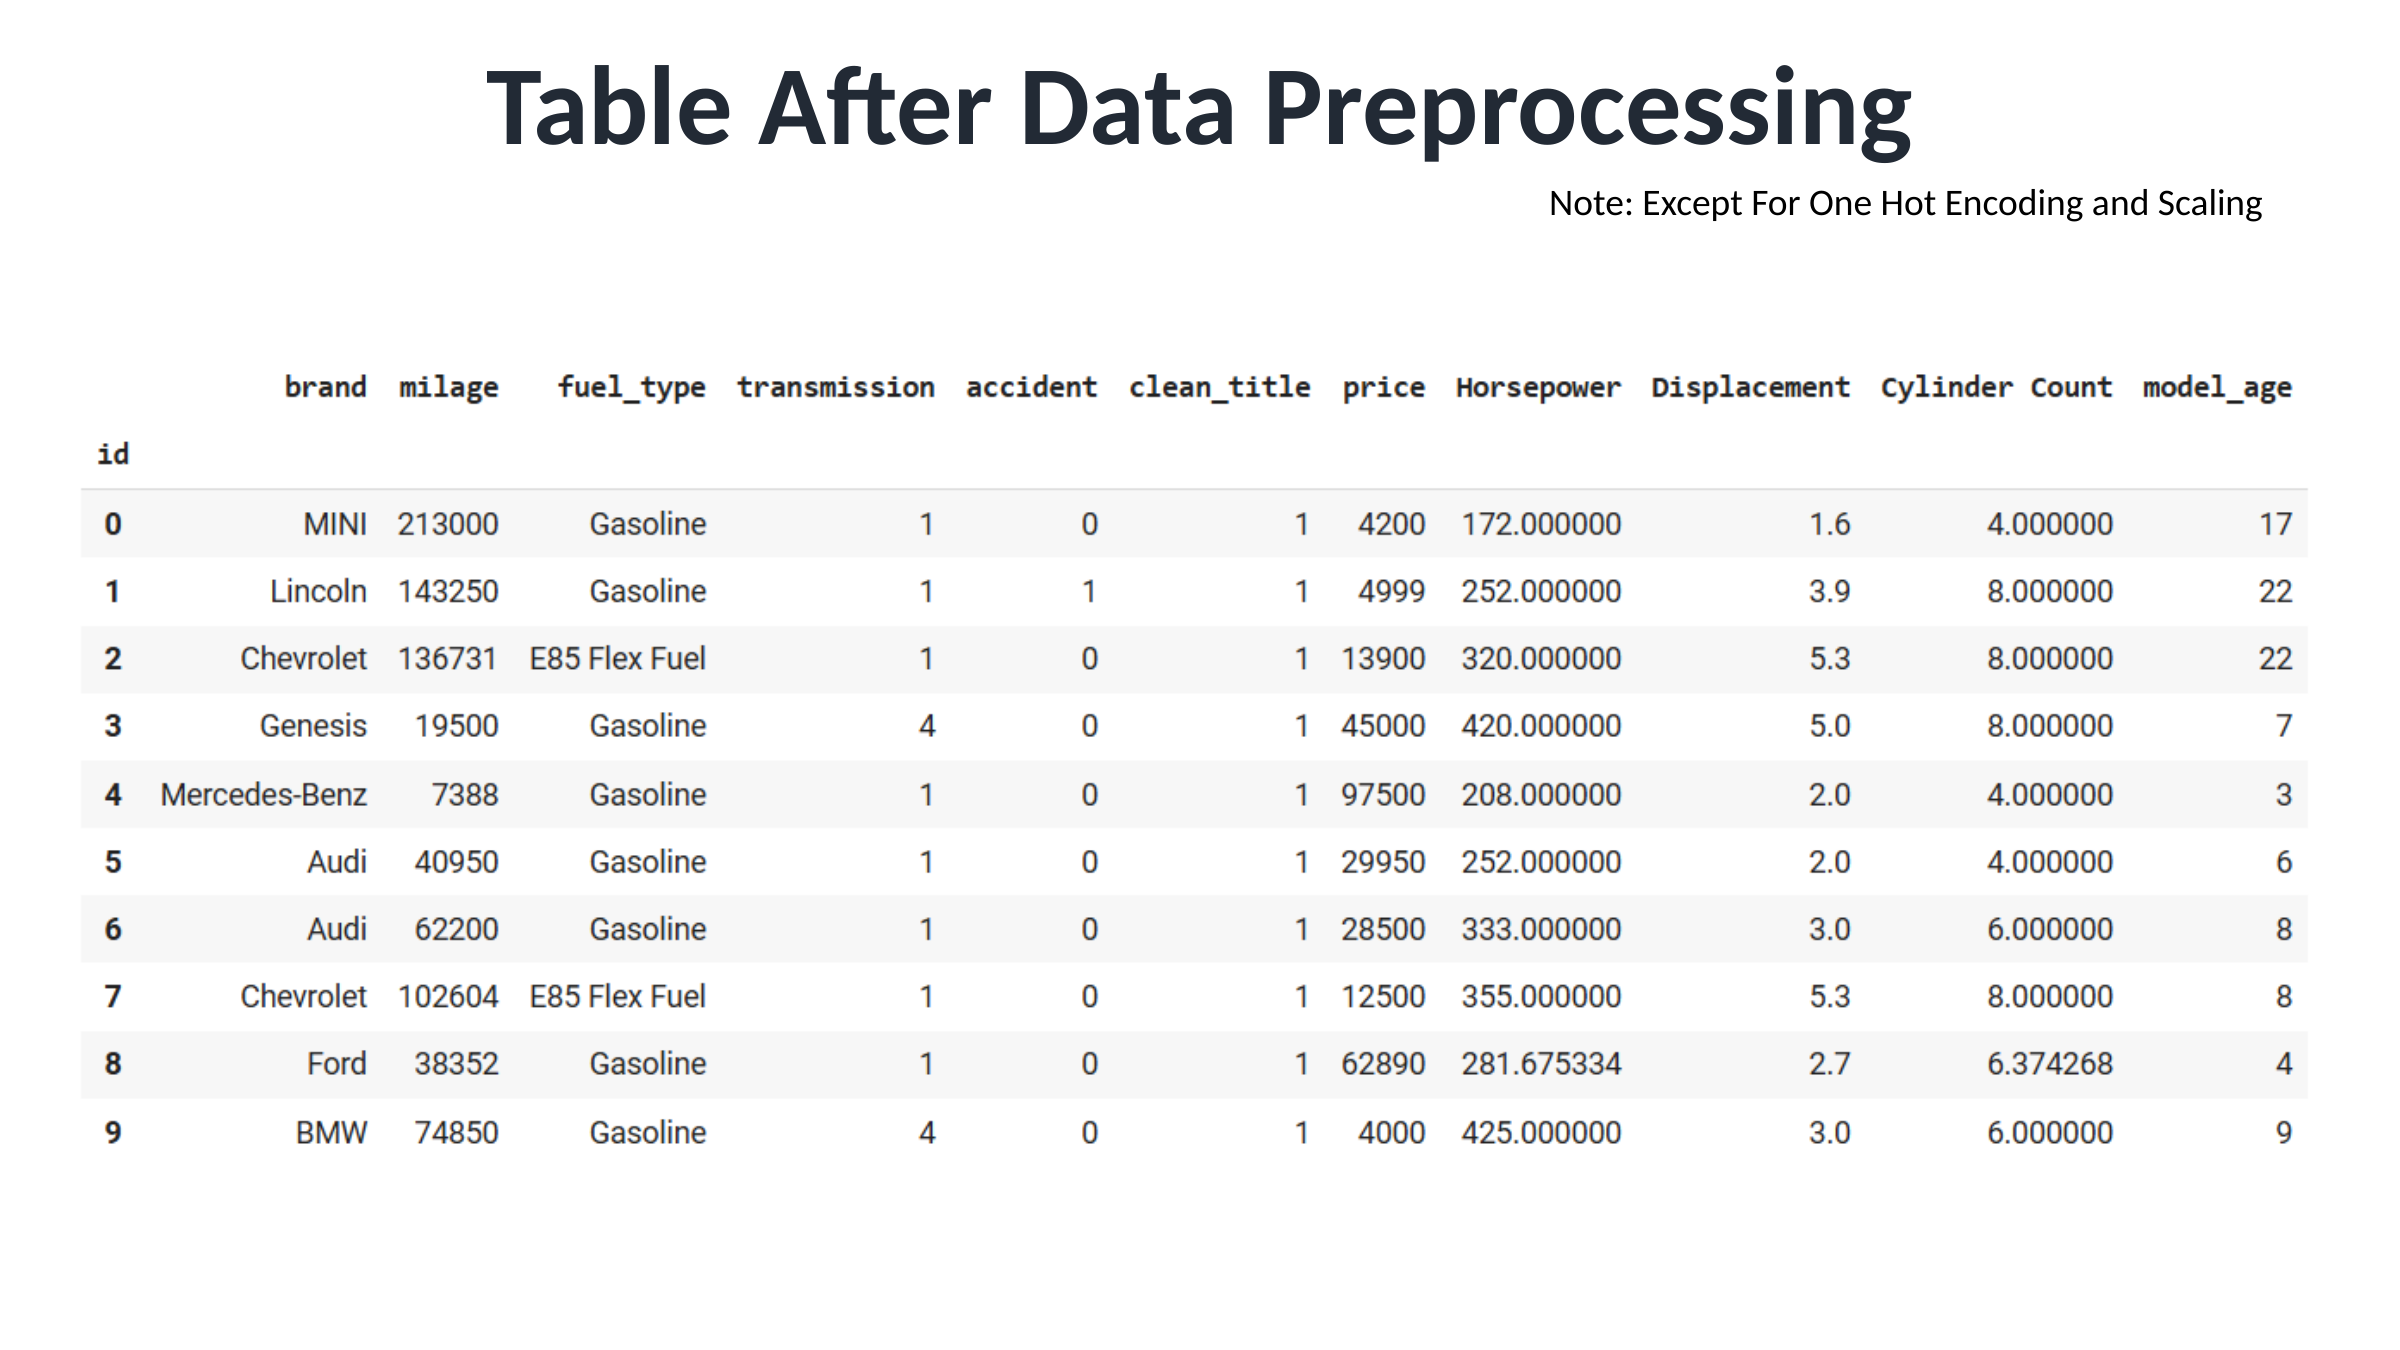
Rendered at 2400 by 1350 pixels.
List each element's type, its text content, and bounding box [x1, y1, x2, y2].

text_box Table After Data Preprocessing [429, 24, 1971, 175]
picture [78, 349, 2322, 1180]
text_box Note: Except For One Hot Encoding and Scaling [1534, 170, 2279, 230]
